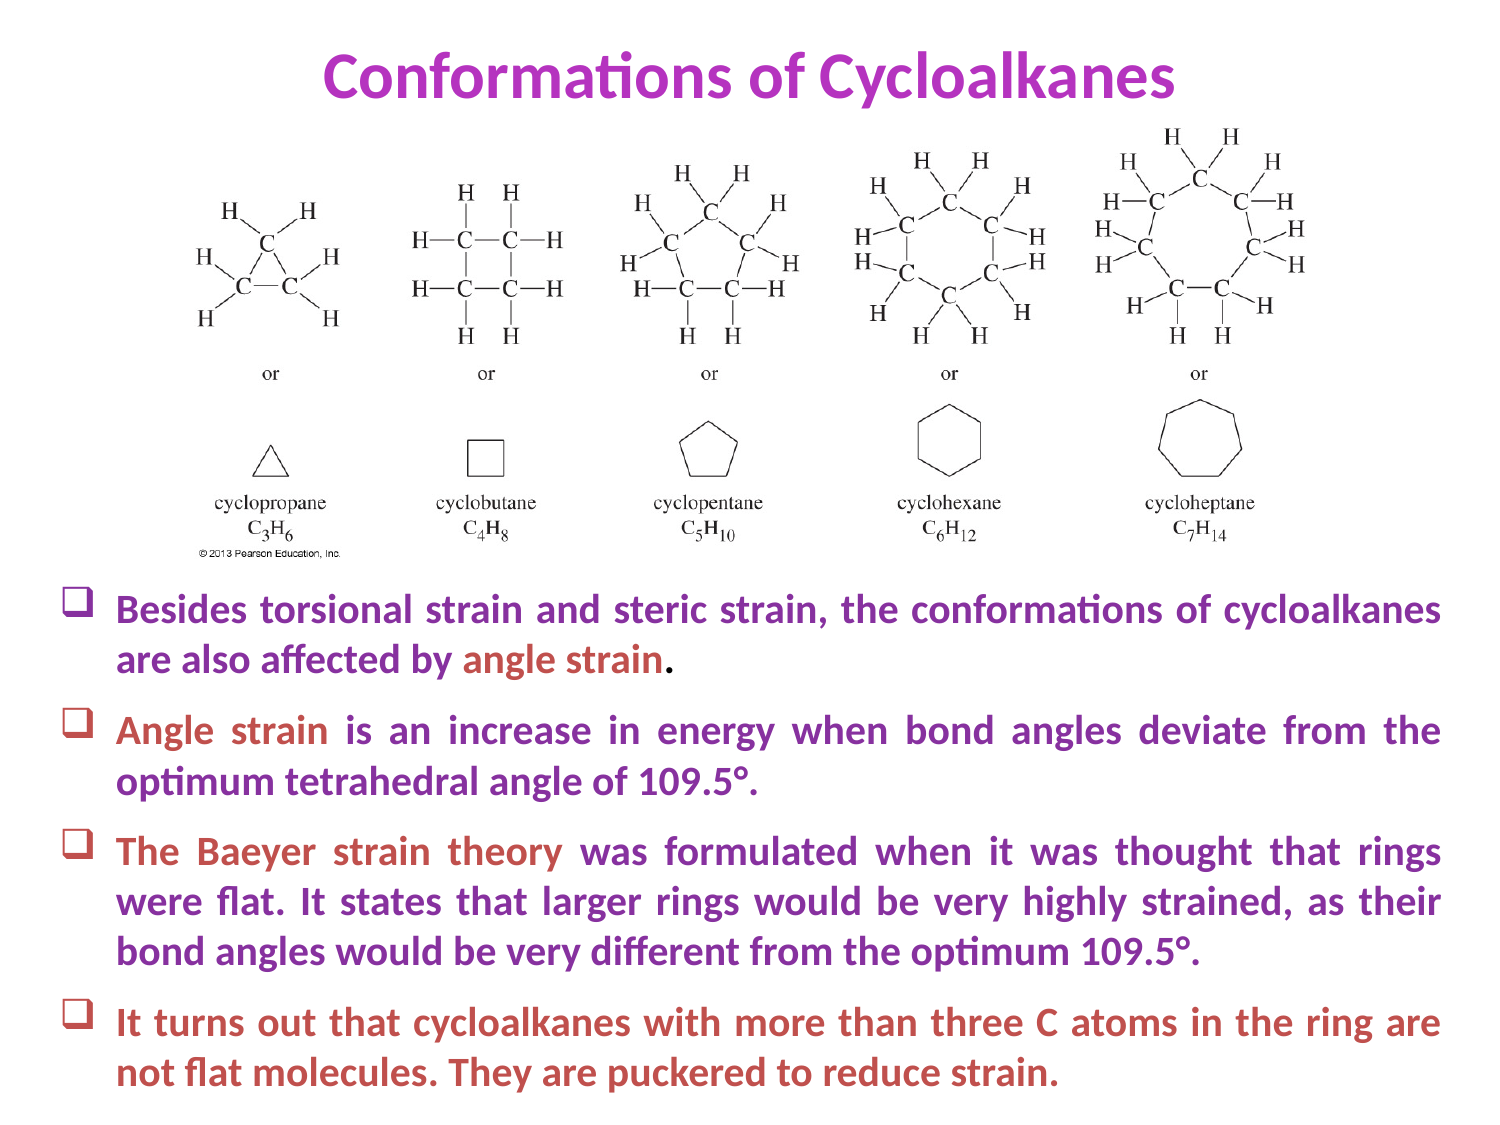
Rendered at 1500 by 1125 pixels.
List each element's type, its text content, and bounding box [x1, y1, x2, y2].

text_box Conformations of Cycloalkanes [21, 24, 1479, 120]
text_box Besides torsional strain and steric strain, the conformations of cycloalkanes are also affected by angle strain. Angle strain is an increase in energy when bond angles deviate from the optimum tetrahedral angle of 109.5°. The Baeyer strain theory was formulated when it was thought that rings were flat. It states that larger rings would be very highly strained, as their bond angles would be very different from the optimum 109.5°. It turns out that cycloalkanes with more than three C atoms in the ring are not flat molecules. They are puckered to reduce strain. [44, 574, 1458, 1103]
picture [187, 120, 1313, 568]
